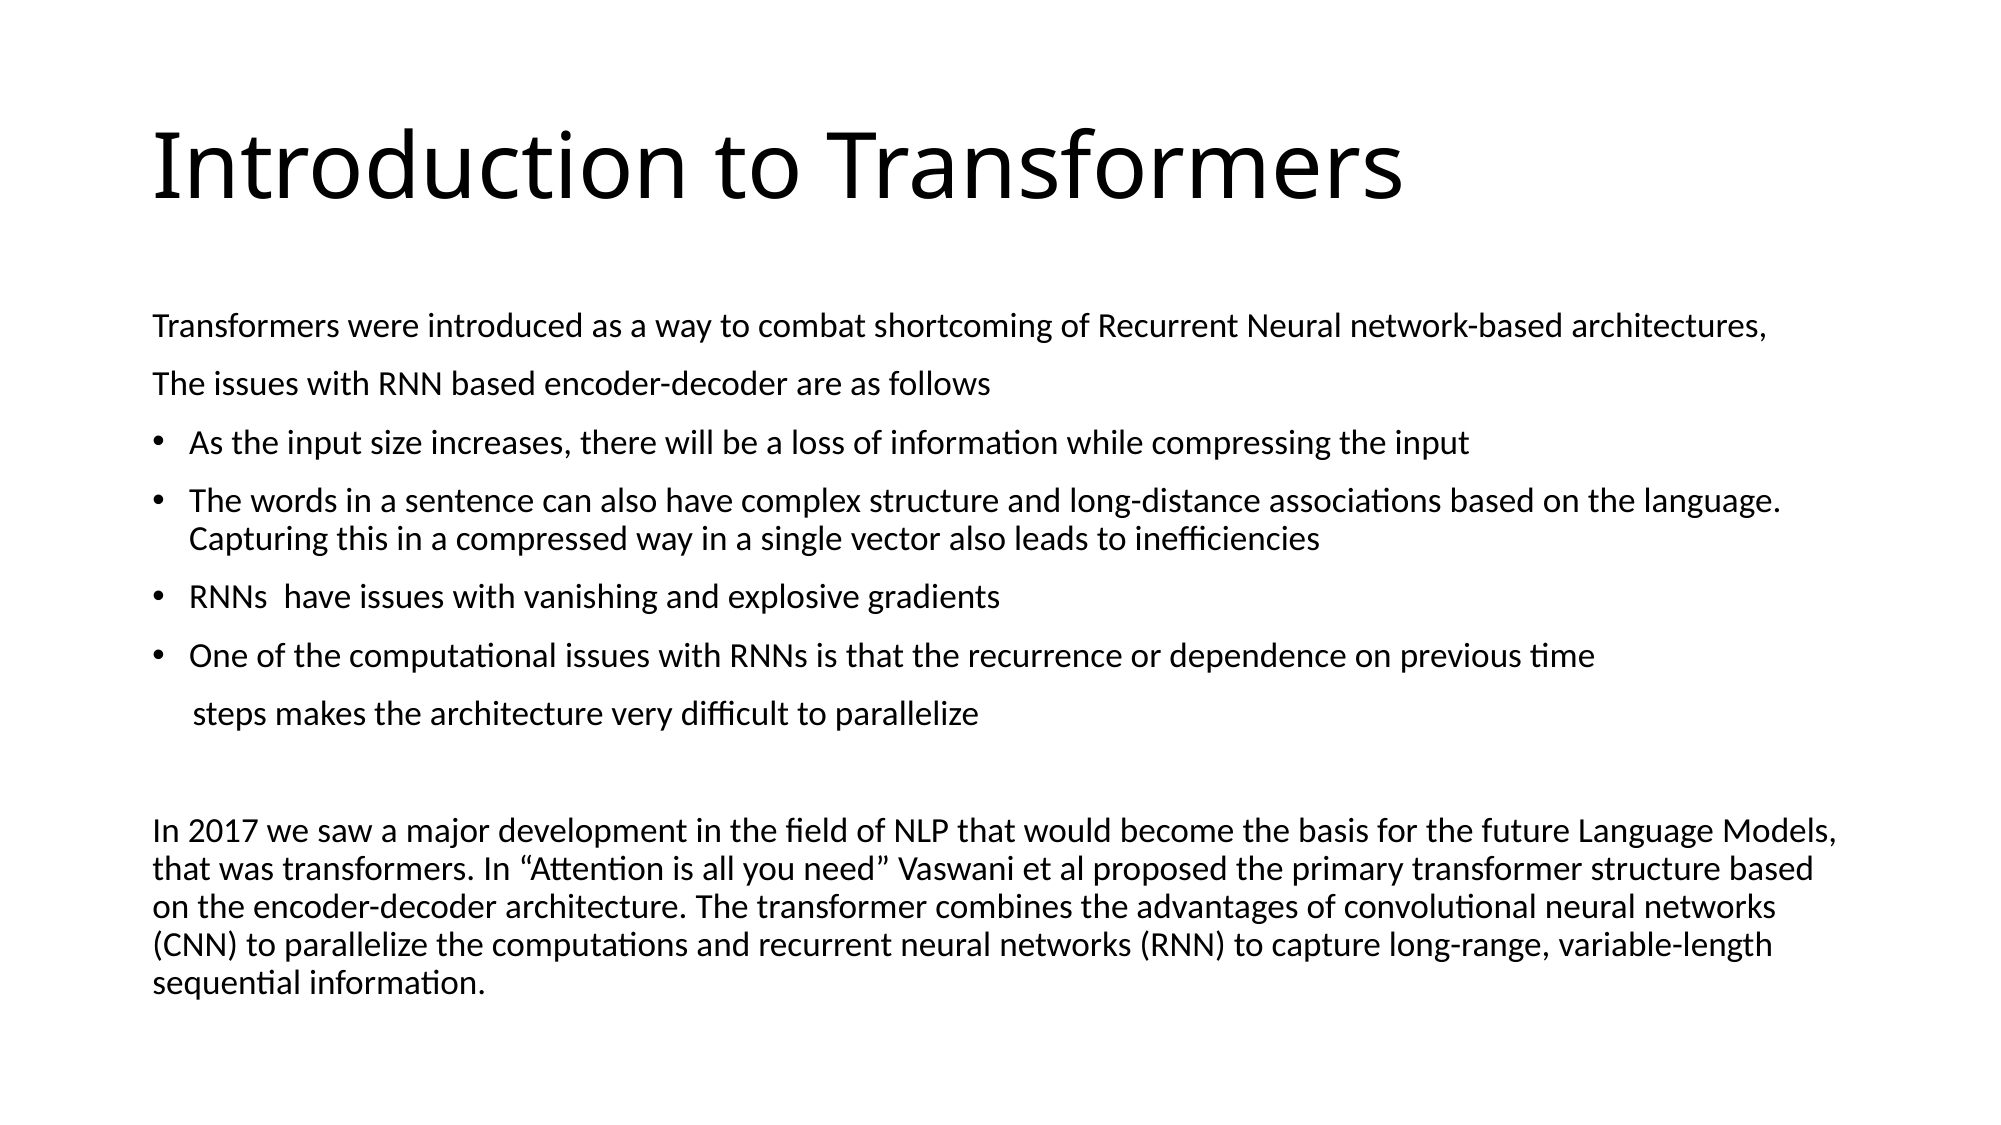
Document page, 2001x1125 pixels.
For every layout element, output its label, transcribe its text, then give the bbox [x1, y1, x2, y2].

list Transformers were introduced as a way to combat shortcoming of Recurrent Neural network-based architectures, The issues with RNN based encoder-decoder are as follows As the input size increases, there will be a loss of information while compressing the input The words in a sentence can also have complex structure and long-distance associations based on the language. Capturing this in a compressed way in a single vector also leads to inefficiencies RNNs have issues with vanishing and explosive gradients One of the computational issues with RNNs is that the recurrence or dependence on previous time steps makes the architecture very difficult to parallelize In 2017 we saw a major development in the field of NLP that would become the basis for the future Language Models, that was transformers. In “Attention is all you need” Vaswani et al proposed the primary transformer structure based on the encoder-decoder architecture. The transformer combines the advantages of convolutional neural networks (CNN) to parallelize the computations and recurrent neural networks (RNN) to capture long-range, variable-length sequential information. [137, 299, 1863, 1014]
title Introduction to Transformers [137, 59, 1863, 278]
